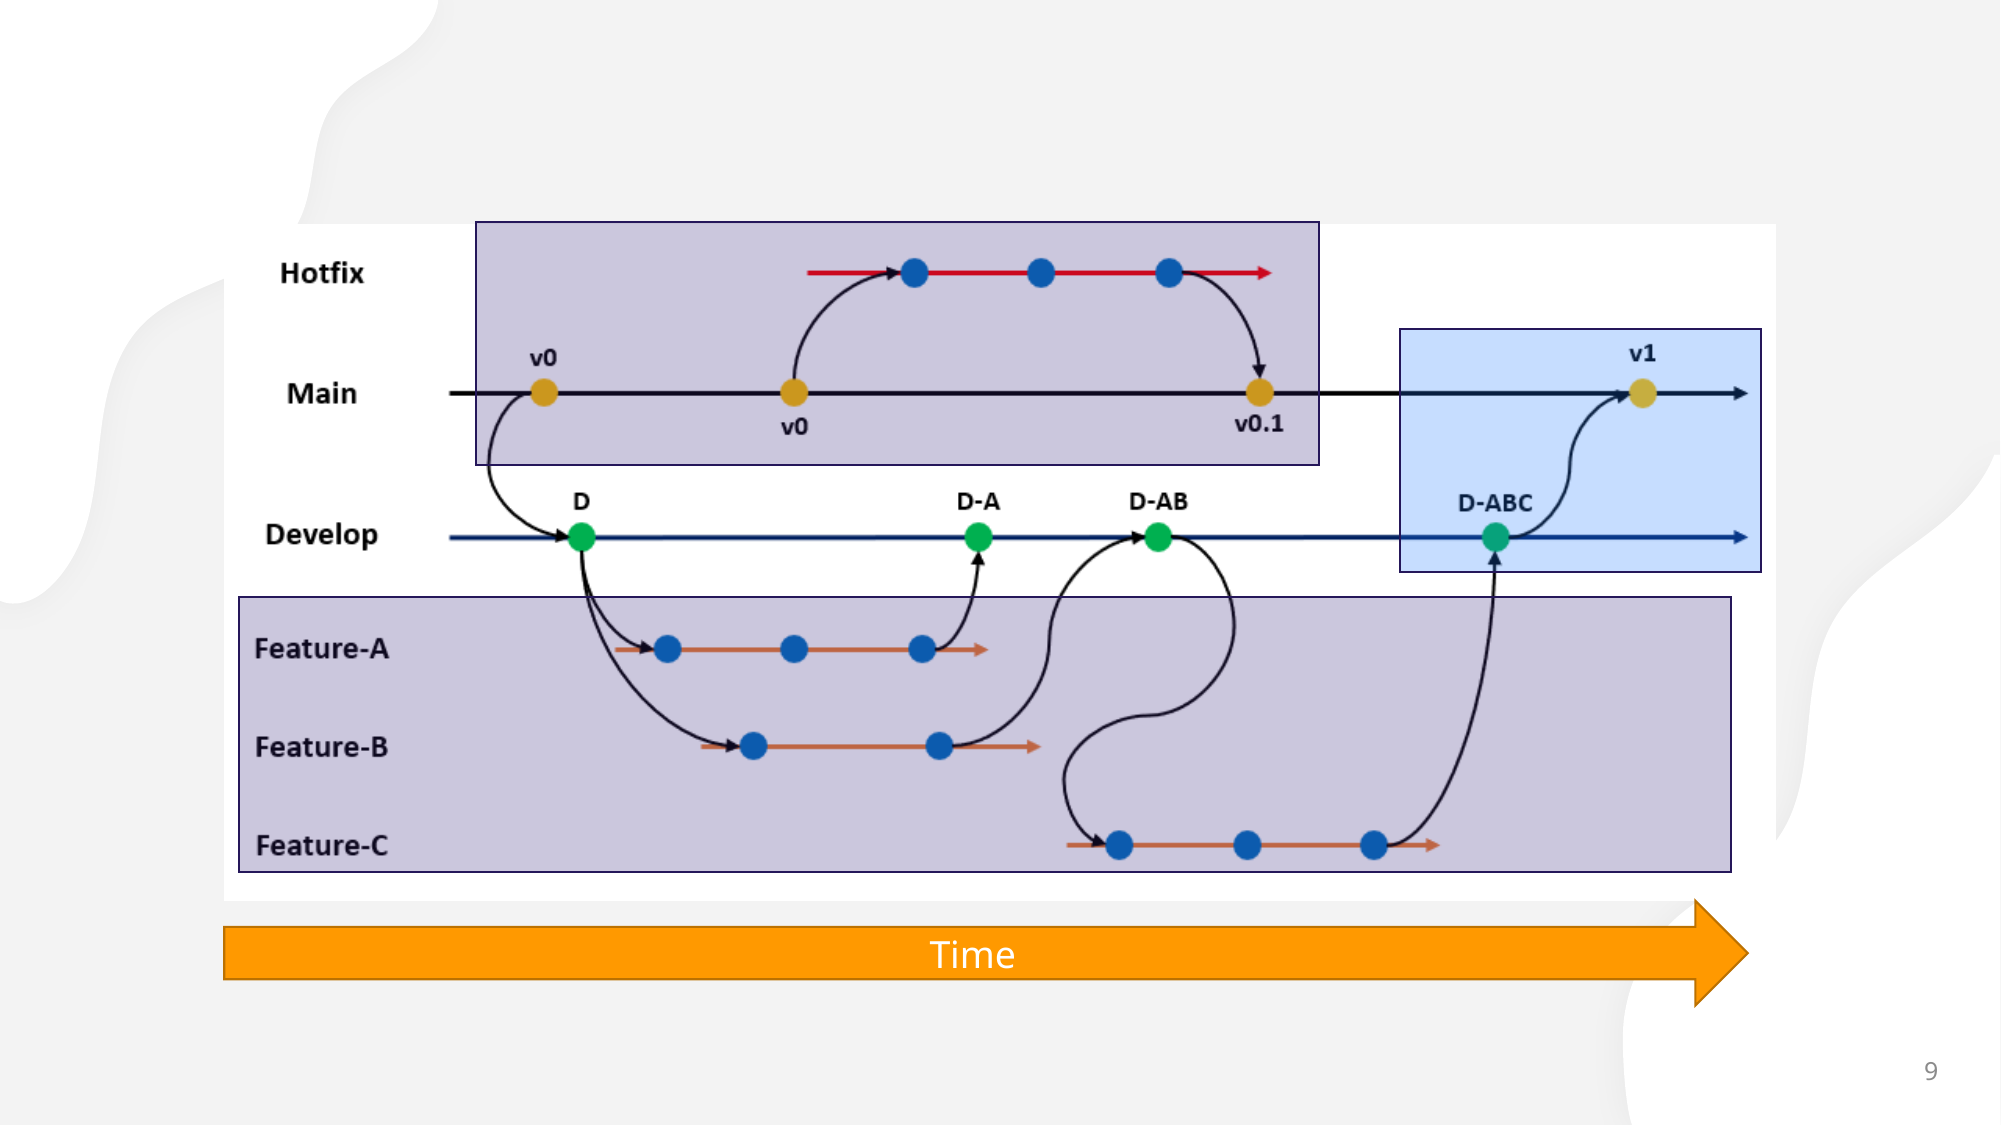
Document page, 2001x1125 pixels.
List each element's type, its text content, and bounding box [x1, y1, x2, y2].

slide_number 9 [1862, 1042, 2000, 1103]
picture [87, 79, 1913, 1046]
